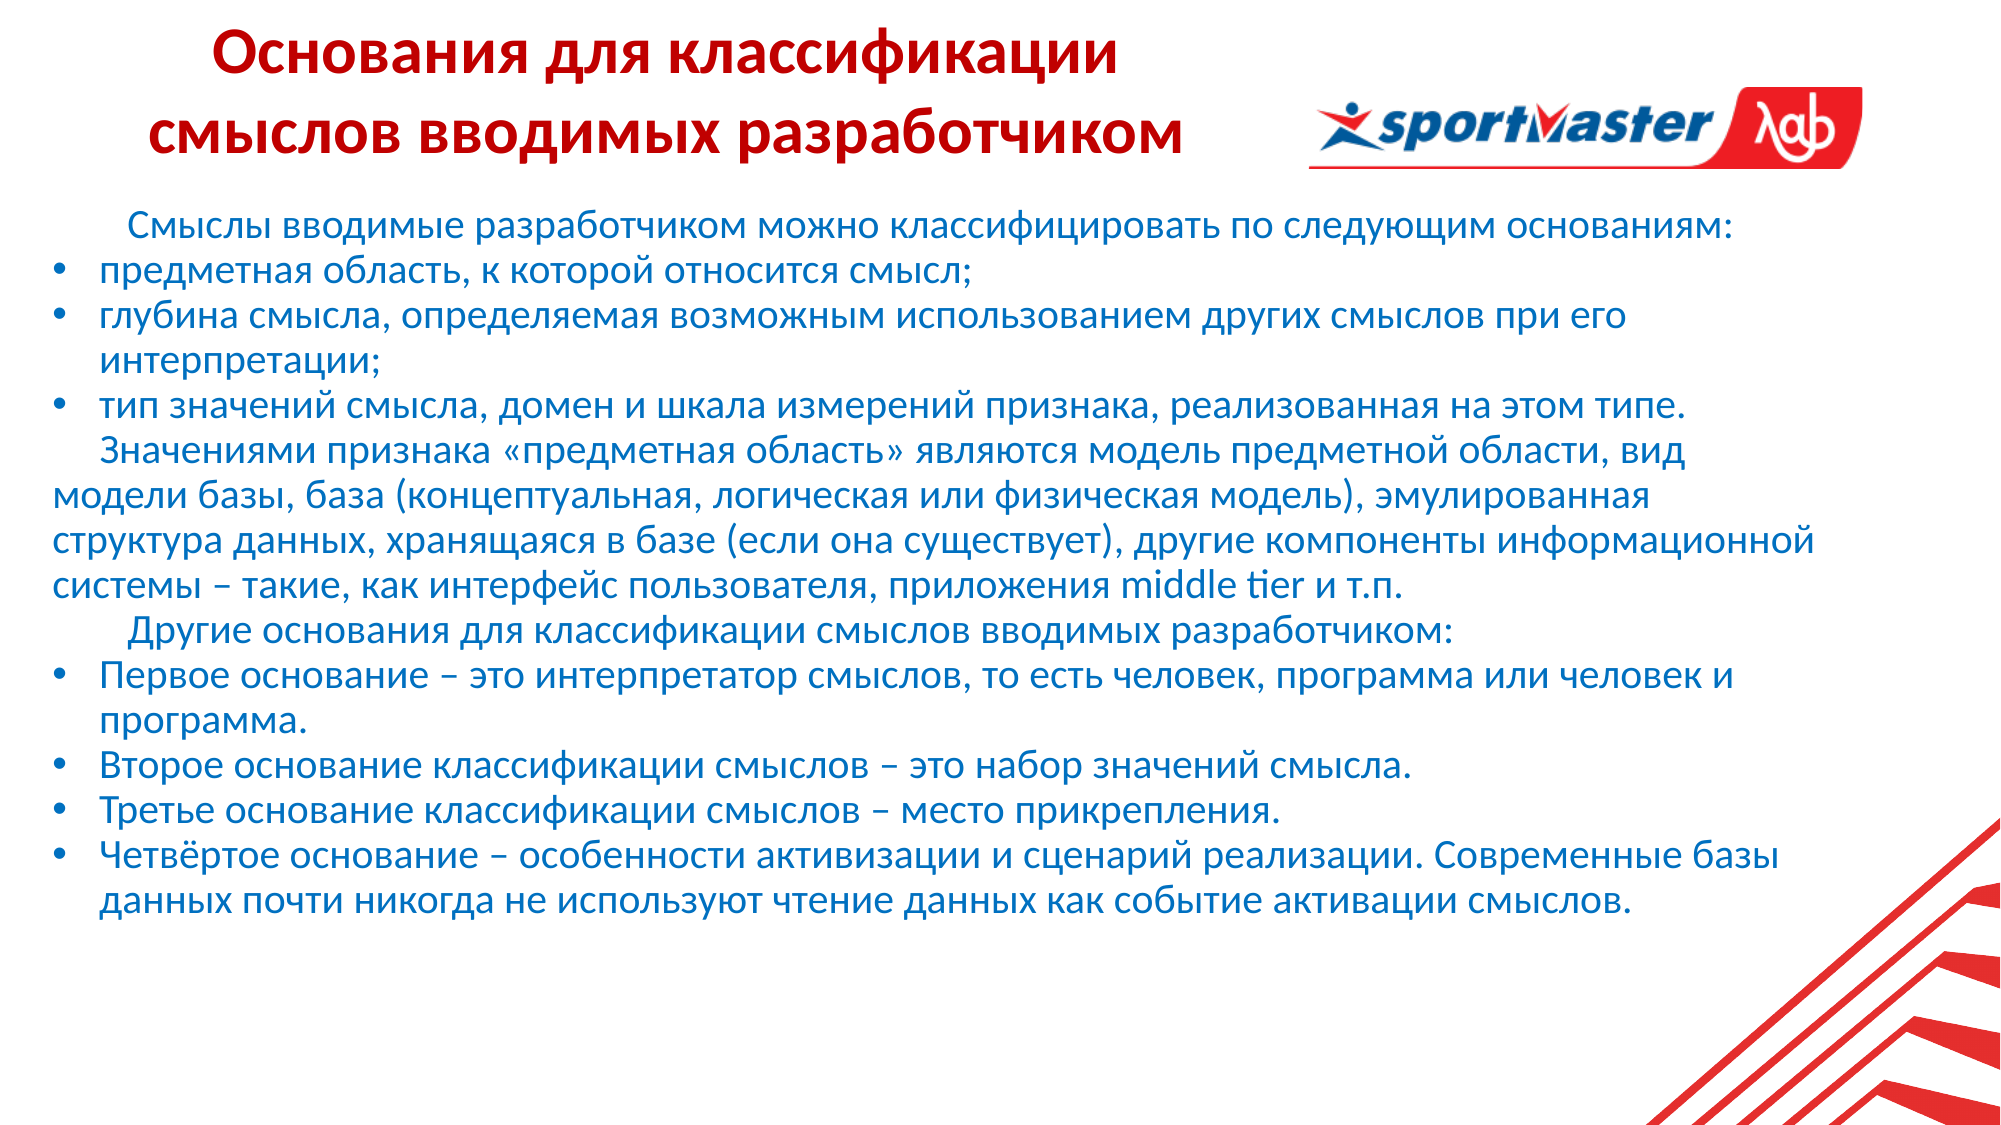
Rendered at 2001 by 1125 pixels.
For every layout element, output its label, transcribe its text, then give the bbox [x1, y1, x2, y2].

picture [1609, 808, 2001, 1125]
text_box Смыслы вводимые разработчиком можно классифицировать по следующим основаниям: предметная область, к которой относится смысл; глубина смысла, определяемая возможным использованием других смыслов при его интерпретации; тип значений смысла, домен и шкала измерений признака, реализованная на этом типе. Значениями признака «предметная область» являются модель предметной области, вид модели базы, база (концептуальная, логическая или физическая модель), эмулированная структура данных, хранящаяся в базе (если она существует), другие компоненты информационной системы – такие, как интерфейс пользователя, приложения middle tier и т.п. Другие основания для классификации смыслов вводимых разработчиком: Первое основание – это интерпретатор смыслов, то есть человек, программа или человек и программа. Второе основание классификации смыслов – это набор значений смысла. Третье основание классификации смыслов – место прикрепления. Четвёртое основание – особенности активизации и сценарий реализации. Современные базы данных почти никогда не используют чтение данных как событие активации смыслов. [37, 195, 1836, 931]
text_box Основания для классификации смыслов вводимых разработчиком [89, 0, 1244, 175]
